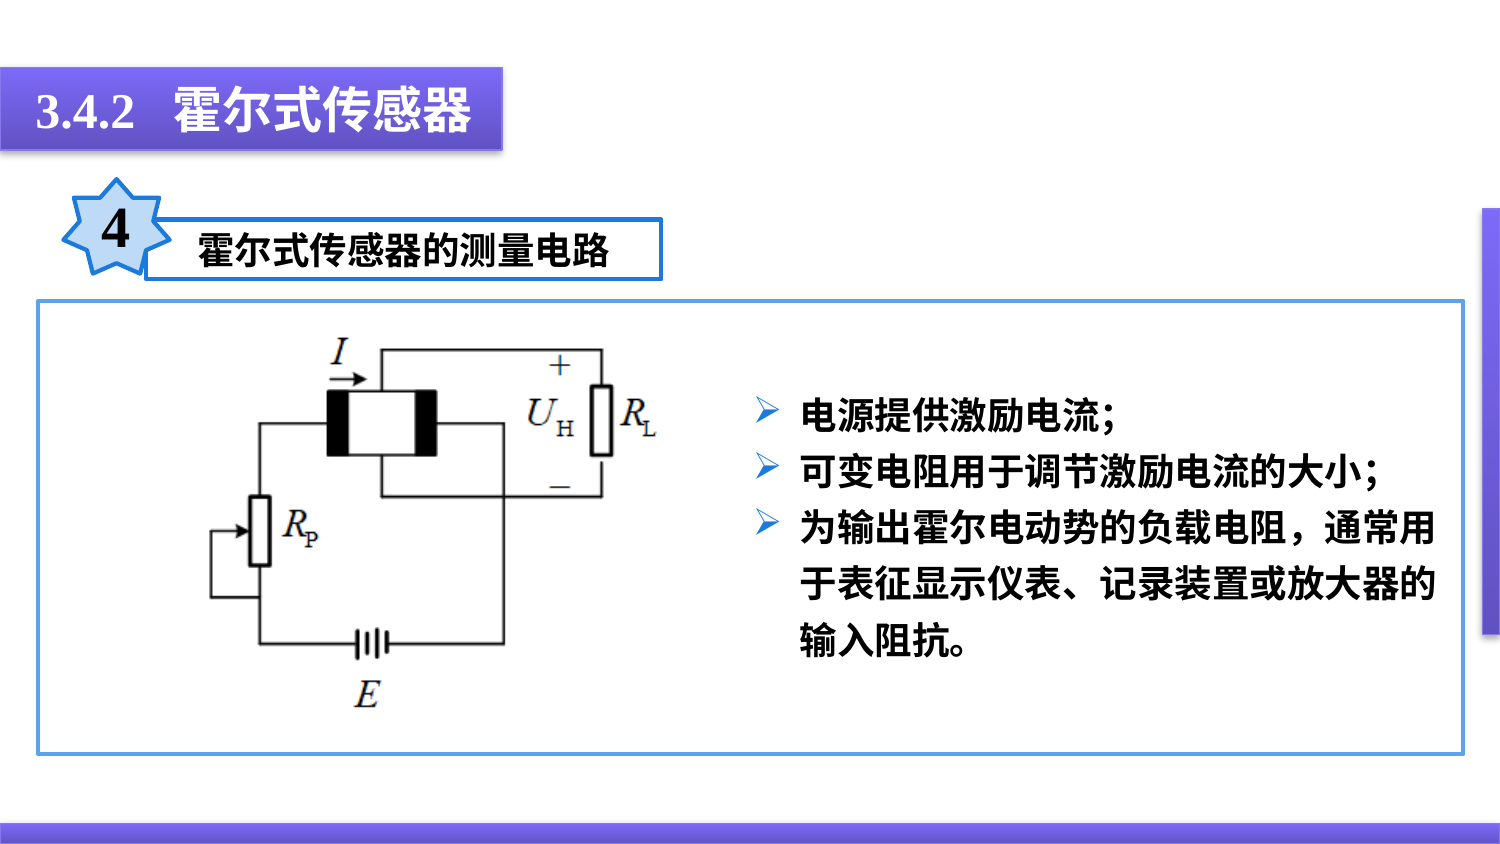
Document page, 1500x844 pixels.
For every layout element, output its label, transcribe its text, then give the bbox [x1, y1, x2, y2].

text_box 3.4.2 霍尔式传感器 [8, 71, 488, 206]
text_box 4 [61, 177, 172, 276]
text_box 霍尔式传感器的测量电路 [144, 217, 663, 281]
text_box [0, 67, 503, 151]
text_box [36, 299, 1465, 756]
picture [182, 327, 668, 723]
